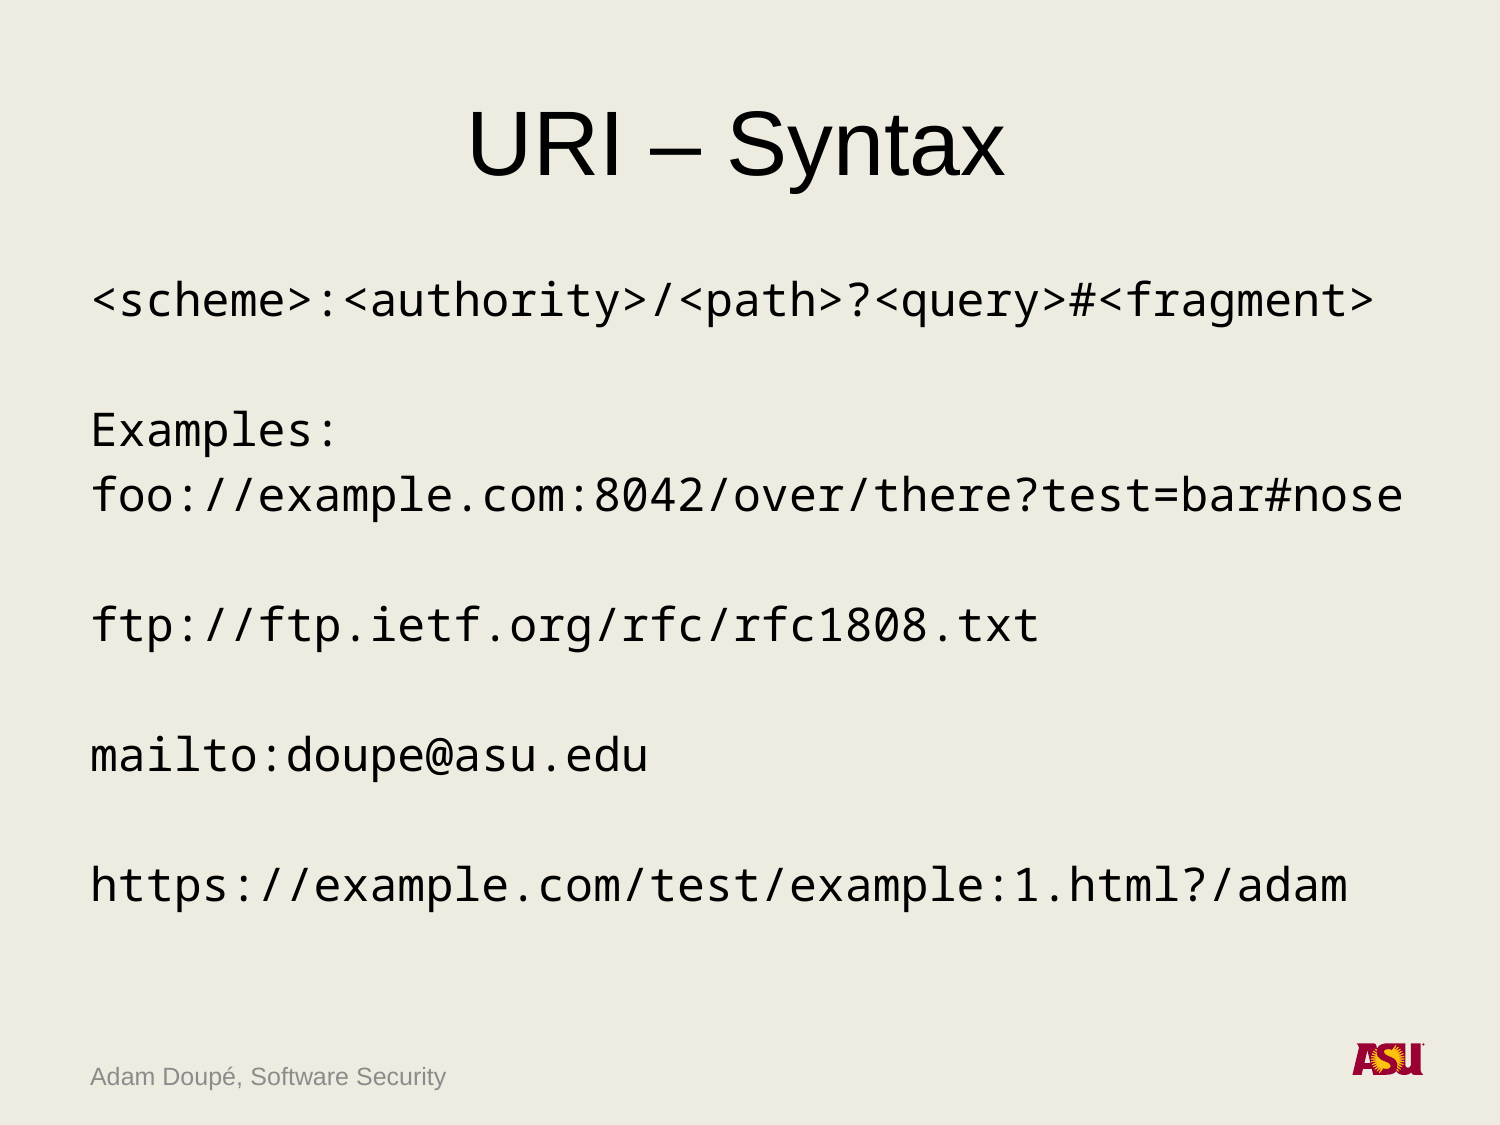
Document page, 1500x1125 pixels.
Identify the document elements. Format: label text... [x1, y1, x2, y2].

list <scheme>:<authority>/<path>?<query>#<fragment> Examples: foo://example.com:8042/over/there?test=bar#nose ftp://ftp.ietf.org/rfc/rfc1808.txt mailto:doupe@asu.edu https://example.com/test/example:1.html?/adam [75, 262, 1425, 1005]
title URI – Syntax [75, 45, 1425, 233]
